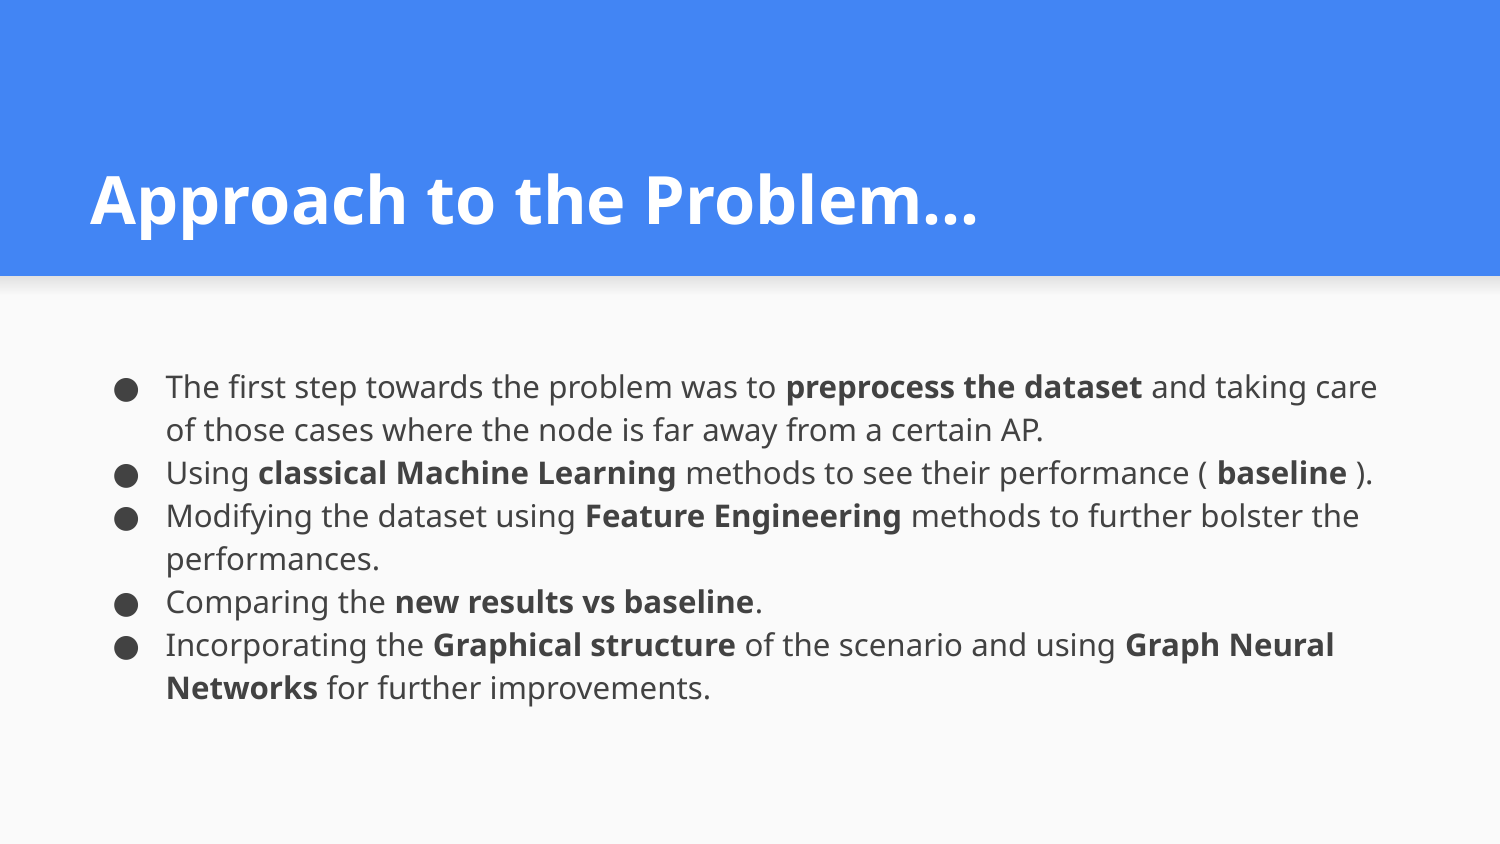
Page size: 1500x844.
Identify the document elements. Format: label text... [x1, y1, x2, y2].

list The first step towards the problem was to preprocess the dataset and taking care of those cases where the node is far away from a certain AP. Using classical Machine Learning methods to see their performance ( baseline ). Modifying the dataset using Feature Engineering methods to further bolster the performances. Comparing the new results vs baseline. Incorporating the Graphical structure of the scenario and using Graph Neural Networks for further improvements. [75, 346, 1425, 792]
title Approach to the Problem… [75, 126, 1425, 253]
